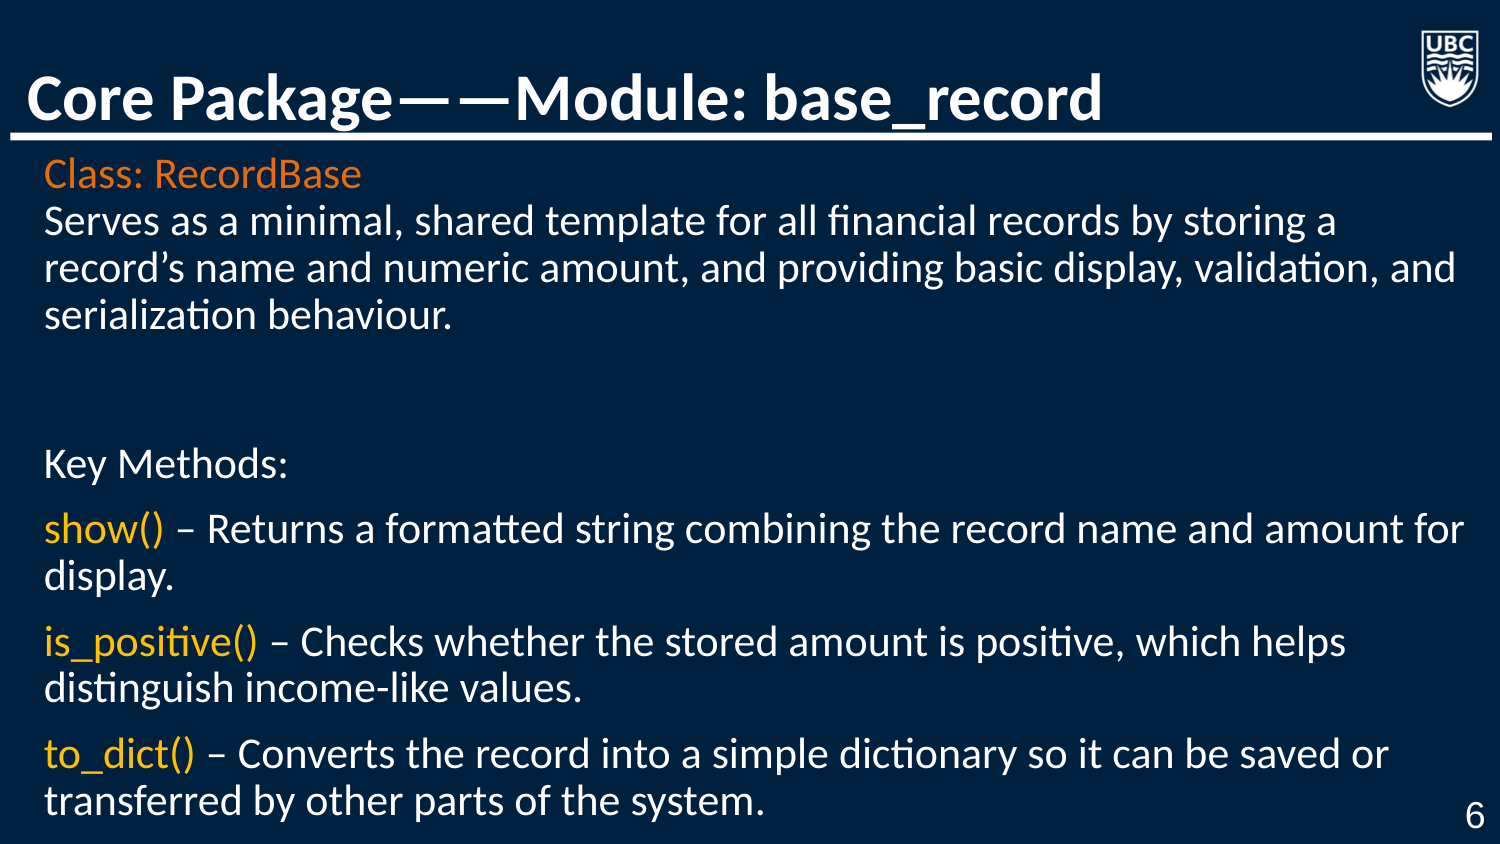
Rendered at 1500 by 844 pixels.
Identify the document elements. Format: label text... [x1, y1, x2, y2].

title Core Package——Module: base_record [12, 0, 1488, 135]
list Class: RecordBase Serves as a minimal, shared template for all financial records by storing a record’s name and numeric amount, and providing basic display, validation, and serialization behaviour. Key Methods: show() – Returns a formatted string combining the record name and amount for display. is_positive() – Checks whether the stored amount is positive, which helps distinguish income-like values. to_dict() – Converts the record into a simple dictionary so it can be saved or transferred by other parts of the system. [12, 143, 1492, 835]
